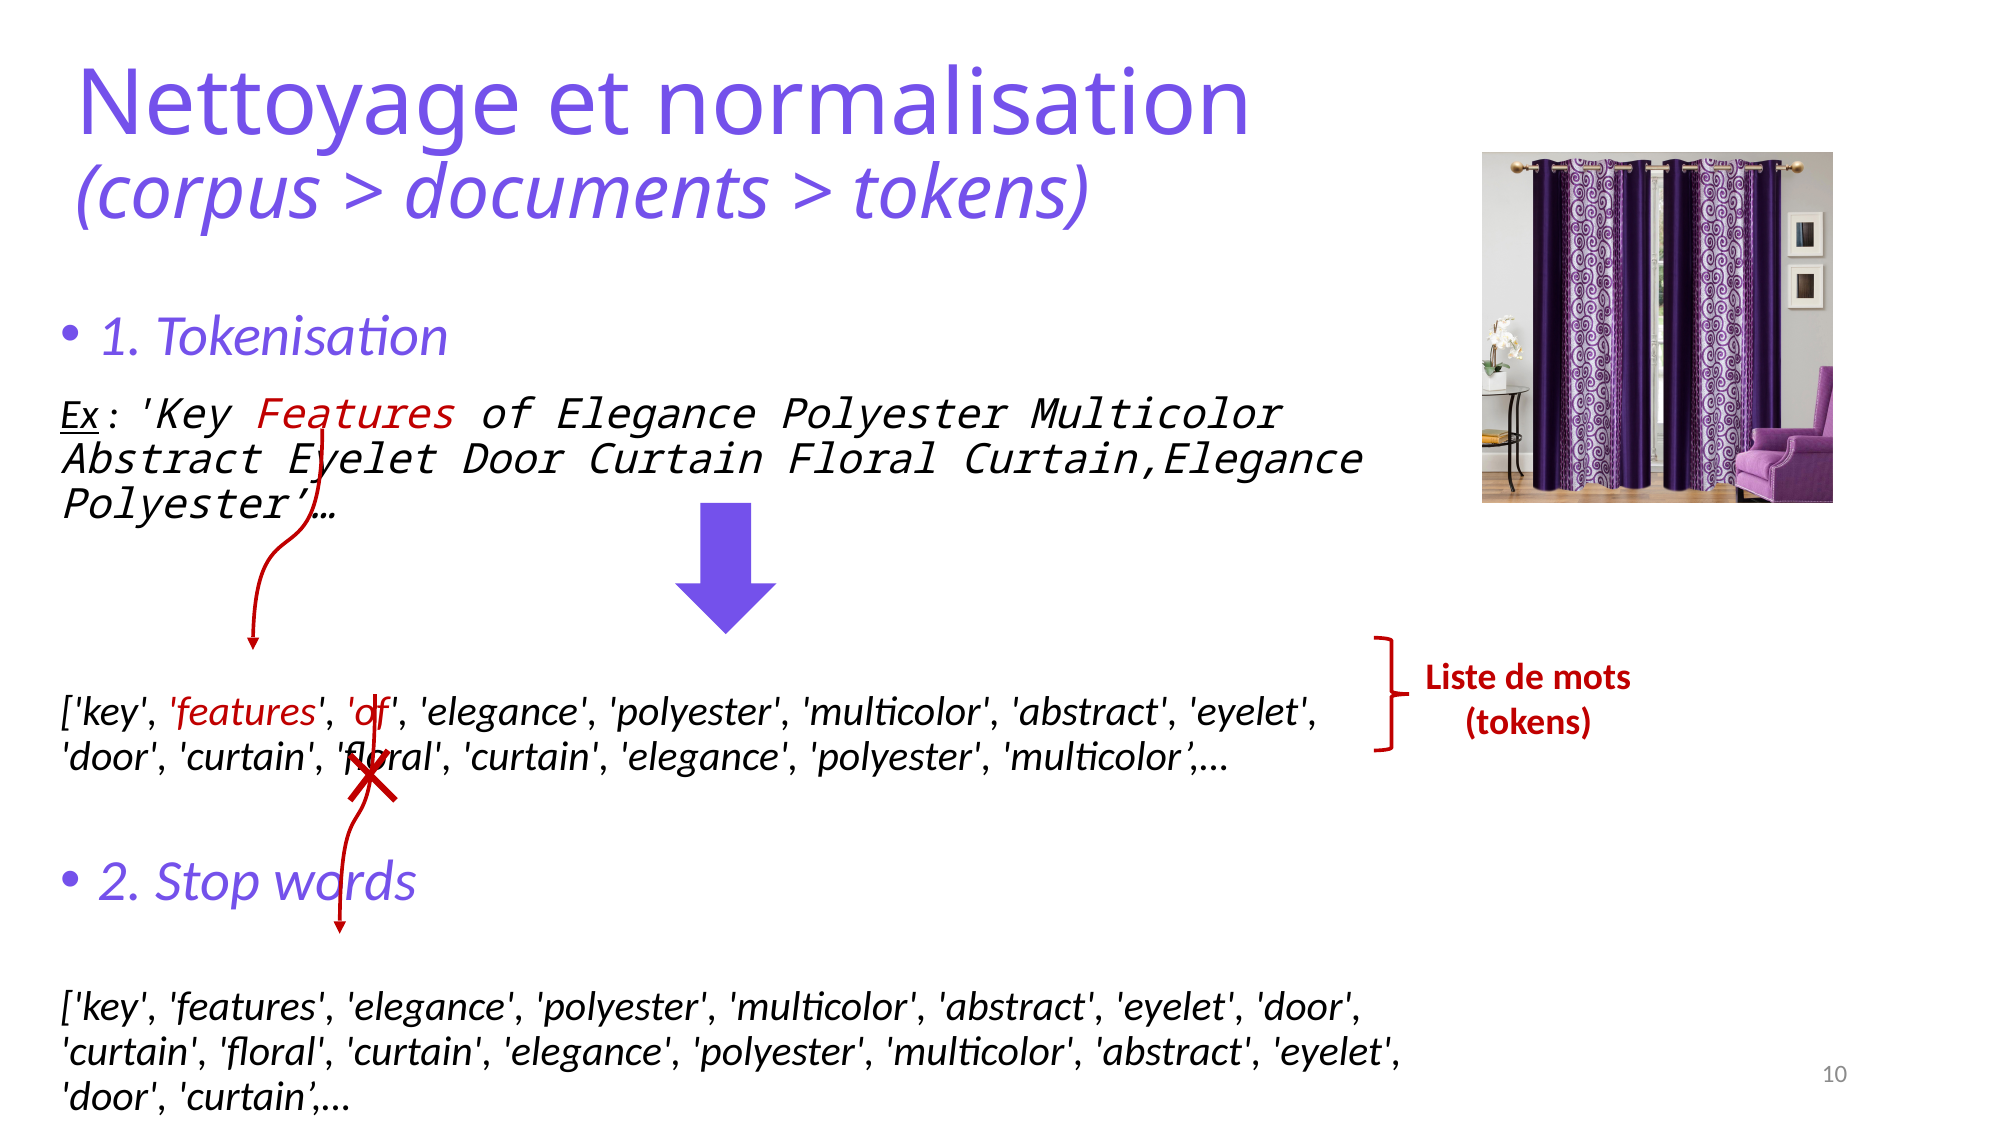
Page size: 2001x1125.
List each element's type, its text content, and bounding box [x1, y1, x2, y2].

text_box 1. Tokenisation Ex : 'Key Features of Elegance Polyester Multicolor Abstract Eyelet Door Curtain Floral Curtain,Elegance Polyester’… ['key', 'features', 'of', 'elegance', 'polyester', 'multicolor', 'abstract', 'eyelet', 'door', 'curtain', 'floral', 'curtain', 'elegance', 'polyester', 'multicolor’,… 2. Stop words ['key', 'features', 'elegance', 'polyester', 'multicolor', 'abstract', 'eyelet', 'door', 'curtain', 'floral', 'curtain', 'elegance', 'polyester', 'multicolor', 'abstract', 'eyelet', 'door', 'curtain’,… [60, 289, 1430, 403]
text_box [1373, 637, 1396, 752]
text_box [672, 501, 780, 636]
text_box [349, 754, 396, 801]
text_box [237, 796, 478, 832]
slide_number 10 [1412, 1042, 1863, 1103]
text_box Nettoyage et normalisation (corpus > documents > tokens) [60, 47, 1392, 186]
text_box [349, 750, 389, 754]
text_box Liste de mots (tokens) [1396, 644, 1661, 750]
picture [1482, 152, 1833, 503]
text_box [176, 504, 399, 574]
